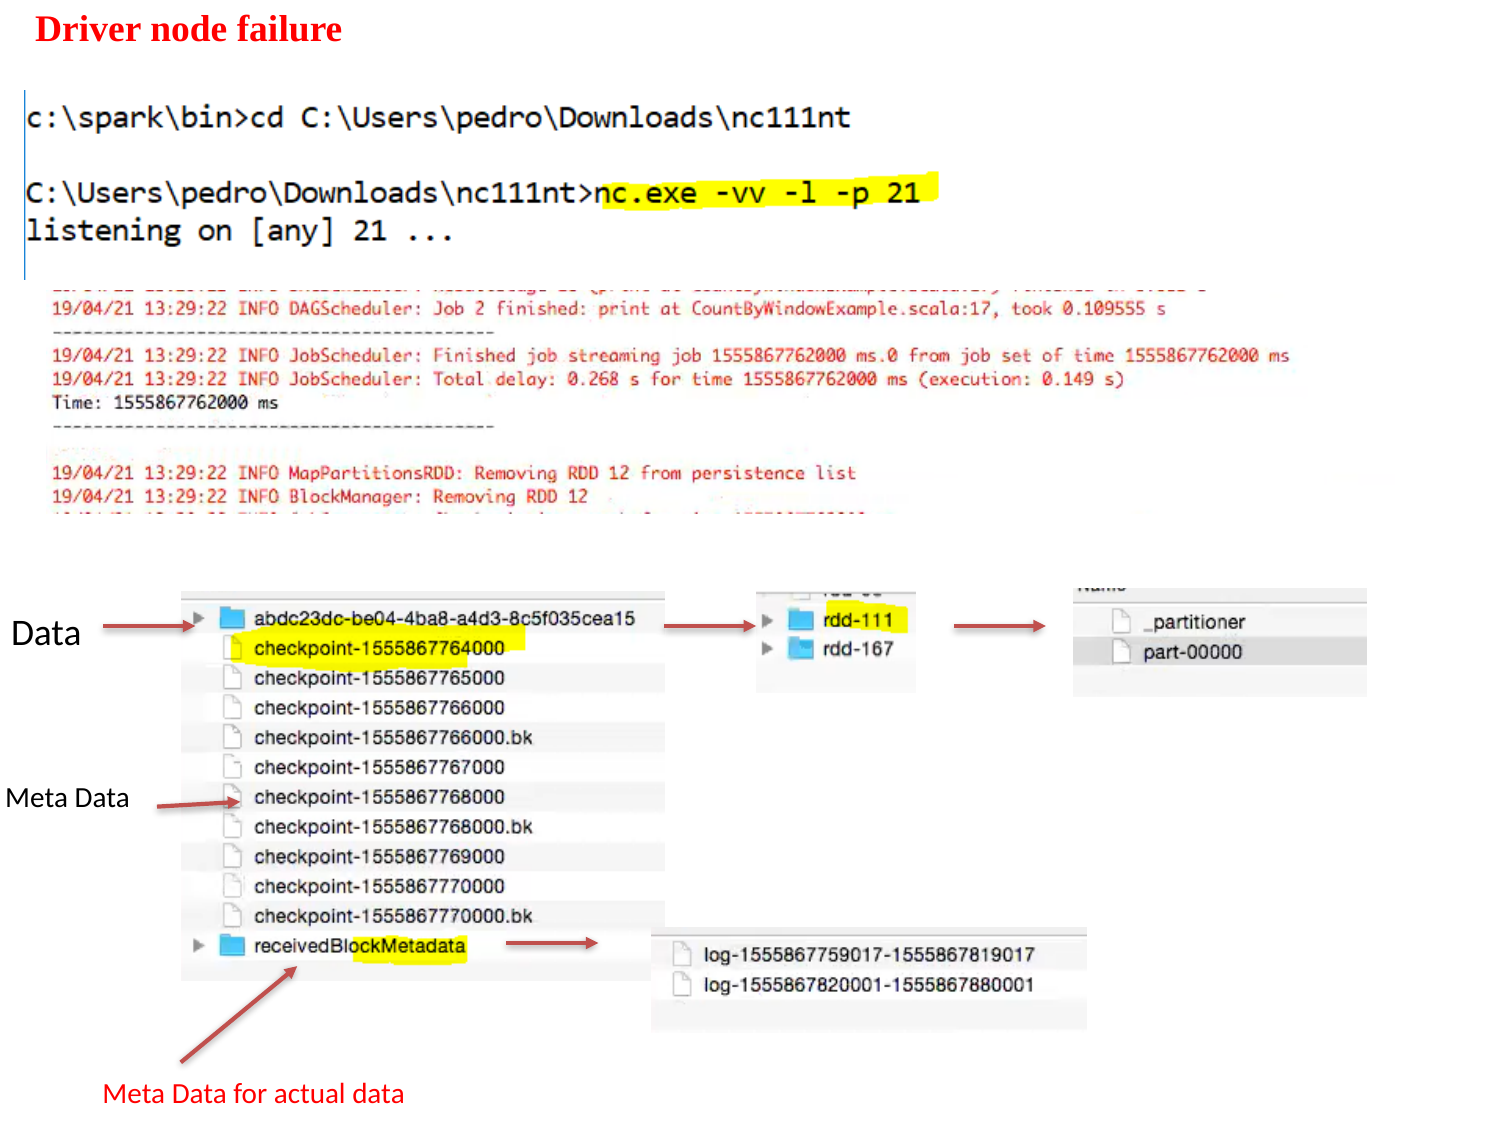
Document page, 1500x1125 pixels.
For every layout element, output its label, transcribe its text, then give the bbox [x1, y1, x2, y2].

picture [46, 290, 1396, 515]
picture [755, 590, 916, 693]
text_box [180, 965, 298, 1063]
text_box Driver node failure [20, 0, 368, 57]
picture [181, 590, 1087, 1033]
text_box Meta Data for actual data [87, 1067, 420, 1118]
text_box Meta Data [0, 771, 145, 822]
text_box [156, 801, 241, 807]
picture [24, 90, 1136, 280]
text_box Data [0, 600, 97, 661]
picture [1073, 588, 1367, 697]
